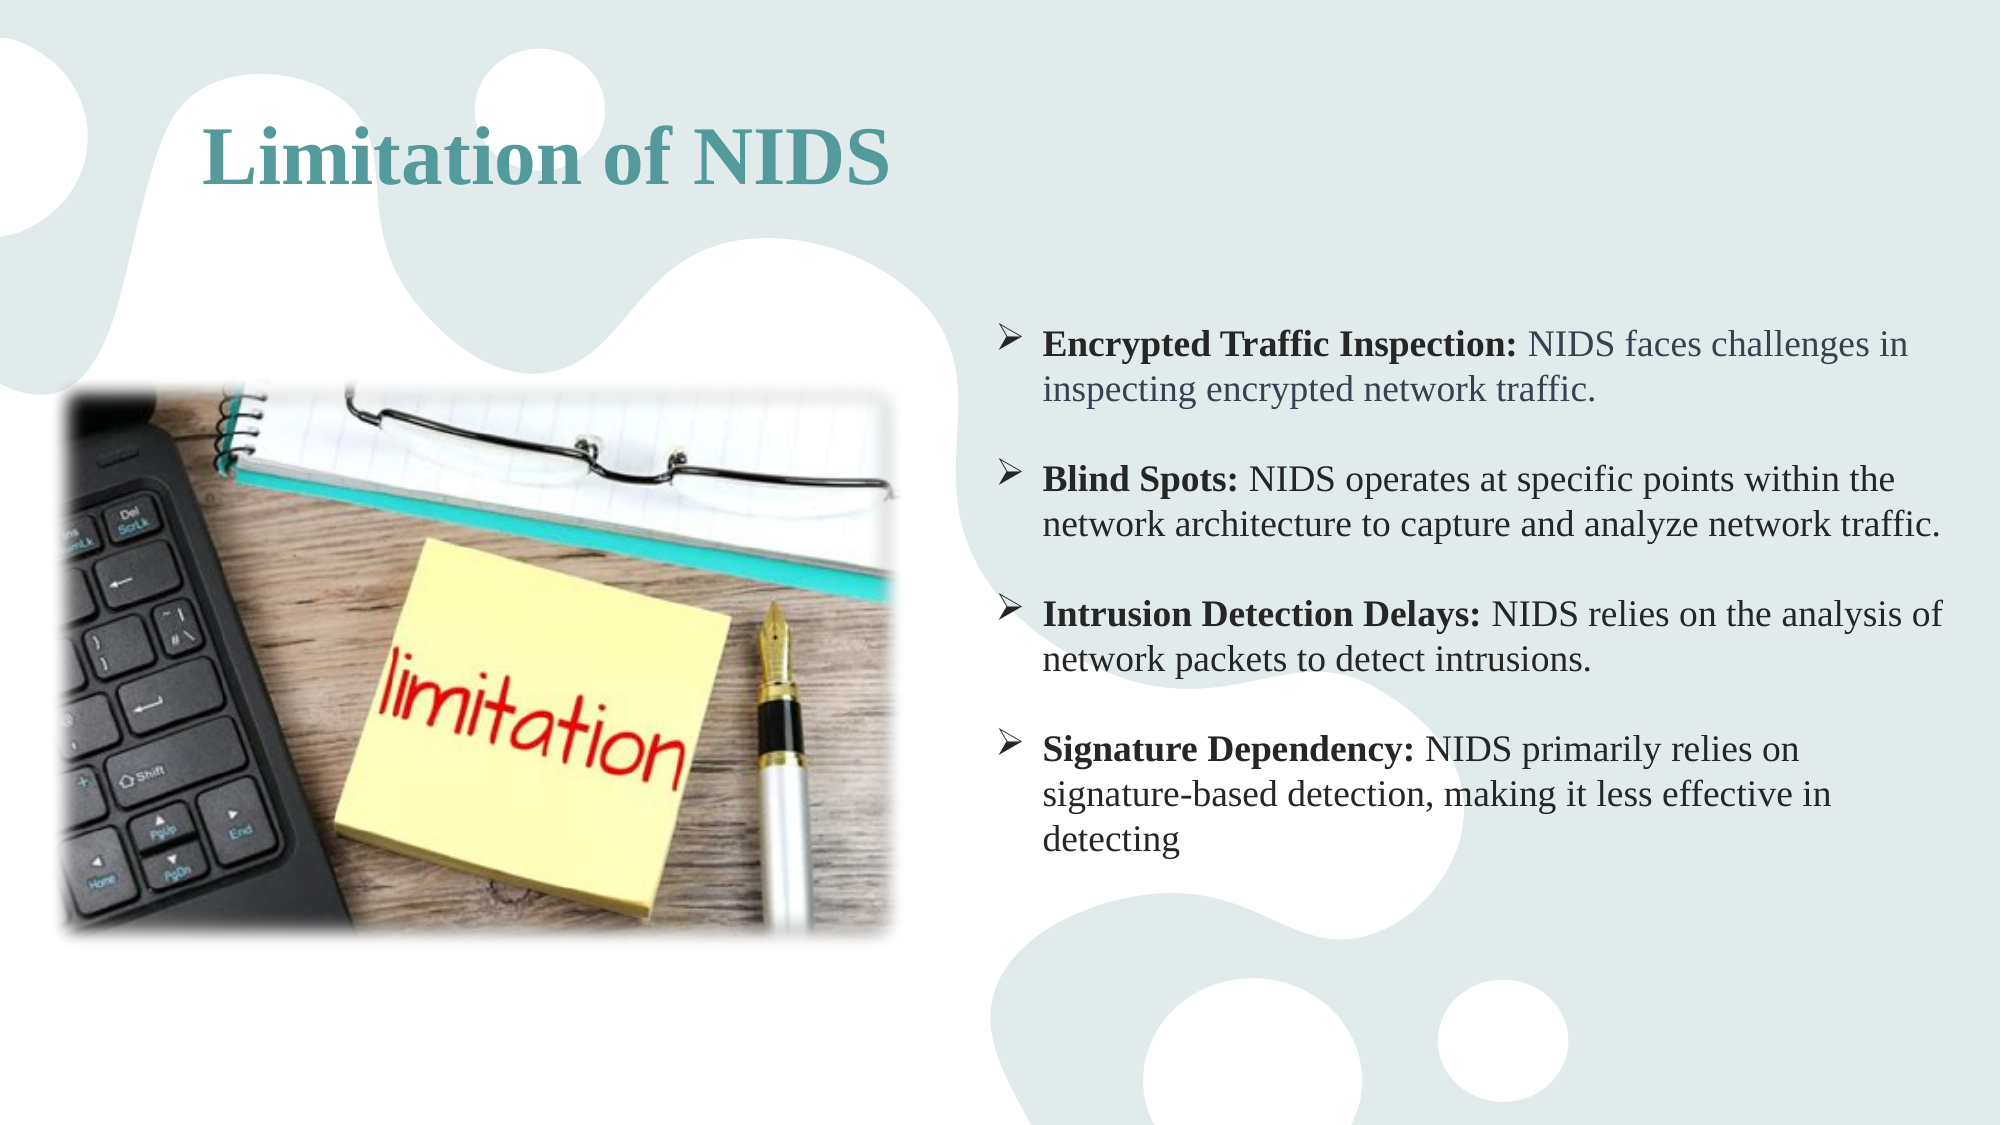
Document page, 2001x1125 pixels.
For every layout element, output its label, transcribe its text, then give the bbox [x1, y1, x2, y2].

text_box Encrypted Traffic Inspection: NIDS faces challenges in inspecting encrypted network traffic. Blind Spots: NIDS operates at specific points within the network architecture to capture and analyze network traffic. Intrusion Detection Delays: NIDS relies on the analysis of network packets to detect intrusions. Signature Dependency: NIDS primarily relies on signature-based detection, making it less effective in detecting [980, 311, 1971, 867]
text_box Limitation of NIDS [187, 93, 908, 209]
picture [52, 377, 903, 944]
